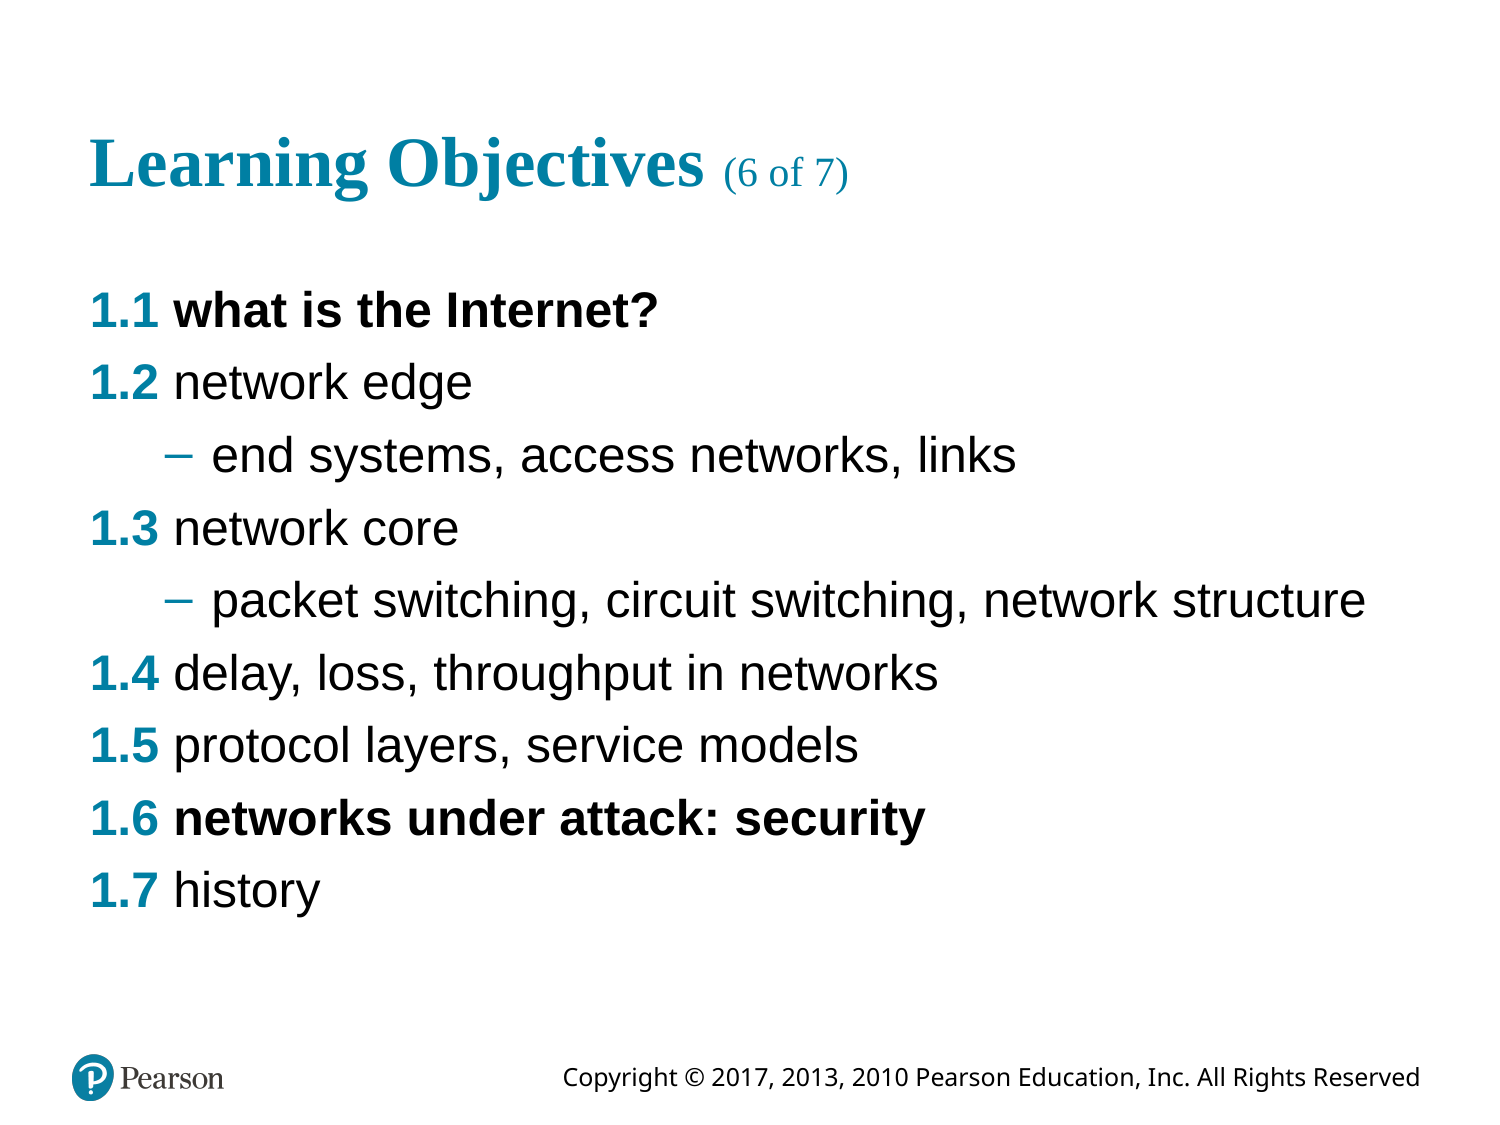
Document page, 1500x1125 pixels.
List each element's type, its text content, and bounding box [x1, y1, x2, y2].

picture [72, 1087, 83, 1101]
text_box 1.1 what is the Internet? 1.2 network edge end systems, access networks, links 1.3 network core packet switching, circuit switching, network structure 1.4 delay, loss, throughput in networks 1.5 protocol layers, service models 1.6 networks under attack: security 1.7 history [75, 262, 1425, 1005]
text_box Learning Objectives (6 of 7) [75, 35, 1425, 216]
picture [98, 1054, 224, 1101]
picture [72, 1054, 88, 1070]
picture [80, 1063, 106, 1088]
